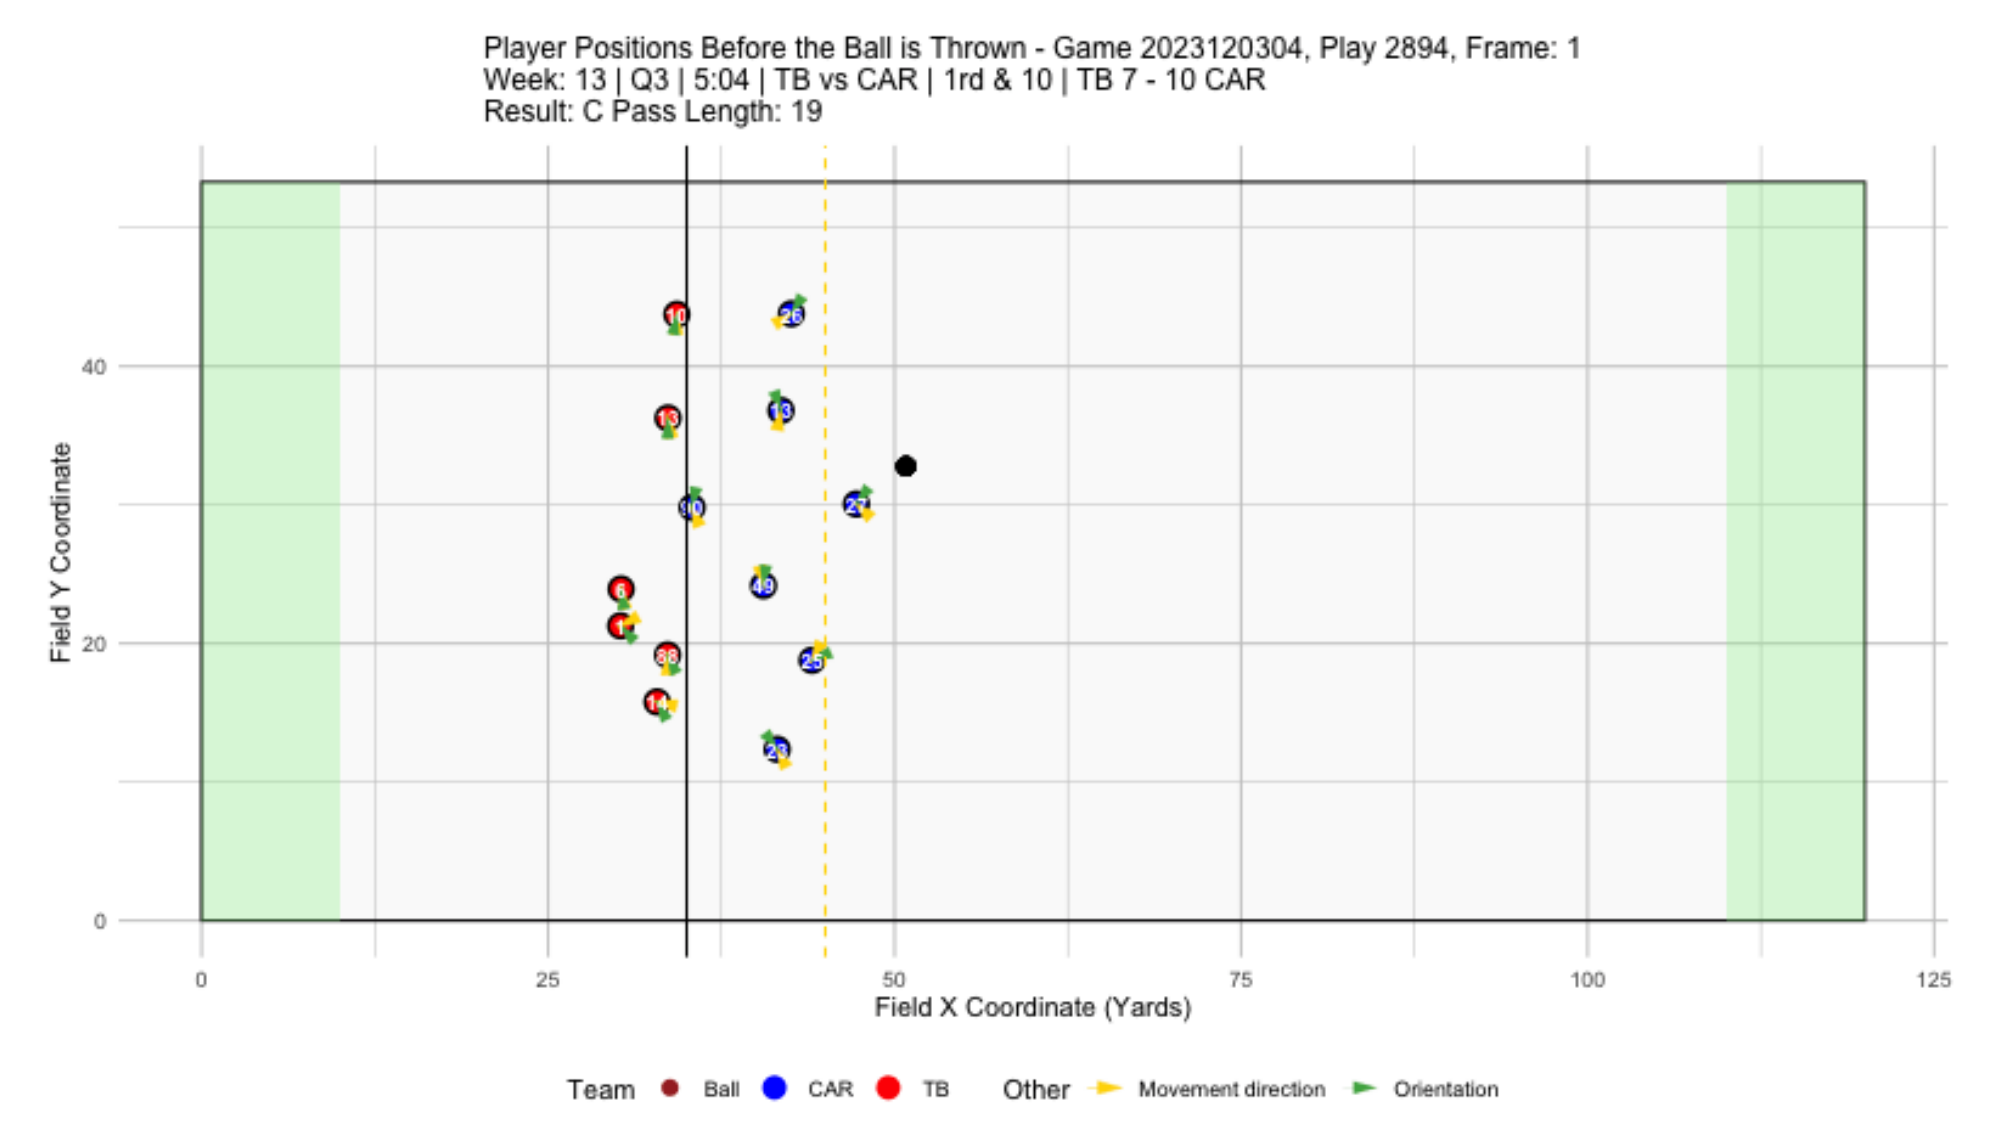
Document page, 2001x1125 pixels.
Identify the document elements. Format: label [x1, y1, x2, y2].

list [27, 0, 1973, 1125]
